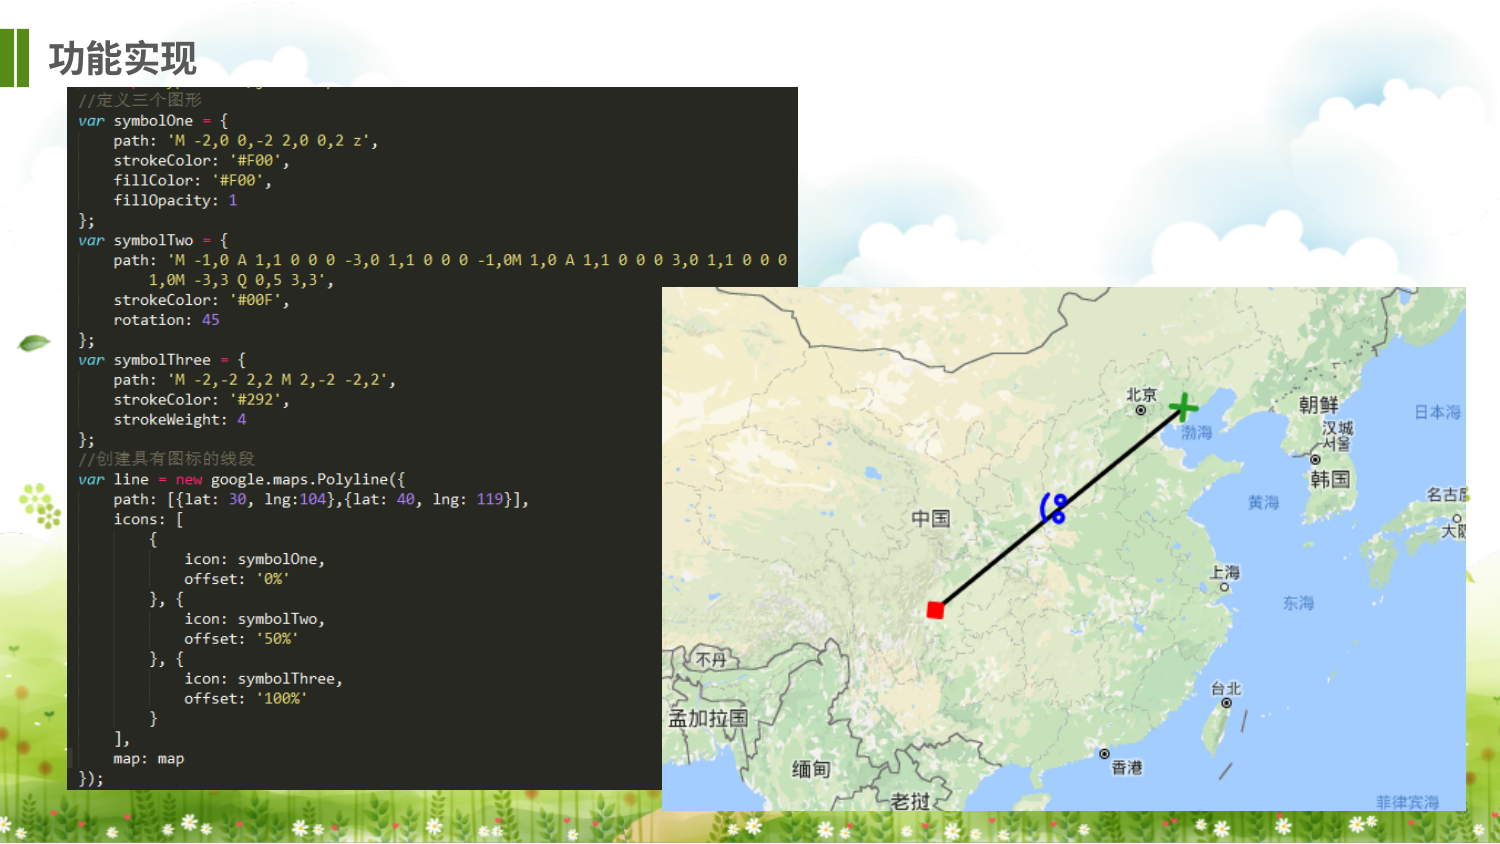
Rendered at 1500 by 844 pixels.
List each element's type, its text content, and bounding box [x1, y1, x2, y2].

text_box [16, 28, 30, 88]
text_box [0, 28, 15, 88]
text_box 功能实现 [33, 28, 405, 88]
picture [0, 0, 1500, 844]
